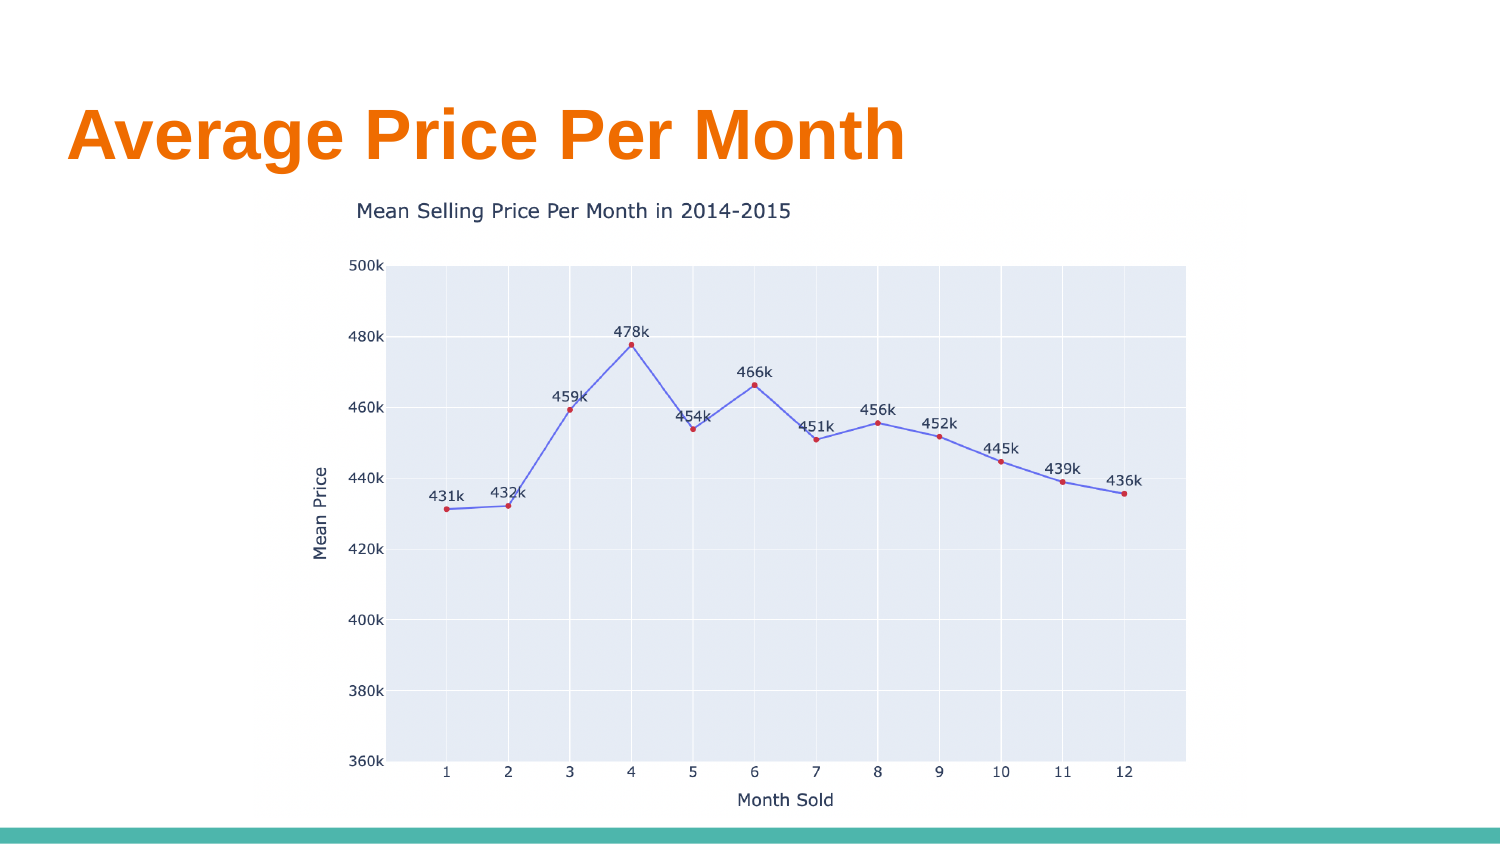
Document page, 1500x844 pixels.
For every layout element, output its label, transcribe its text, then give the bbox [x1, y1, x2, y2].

picture [253, 188, 1247, 819]
title Average Price Per Month [51, 72, 1449, 189]
